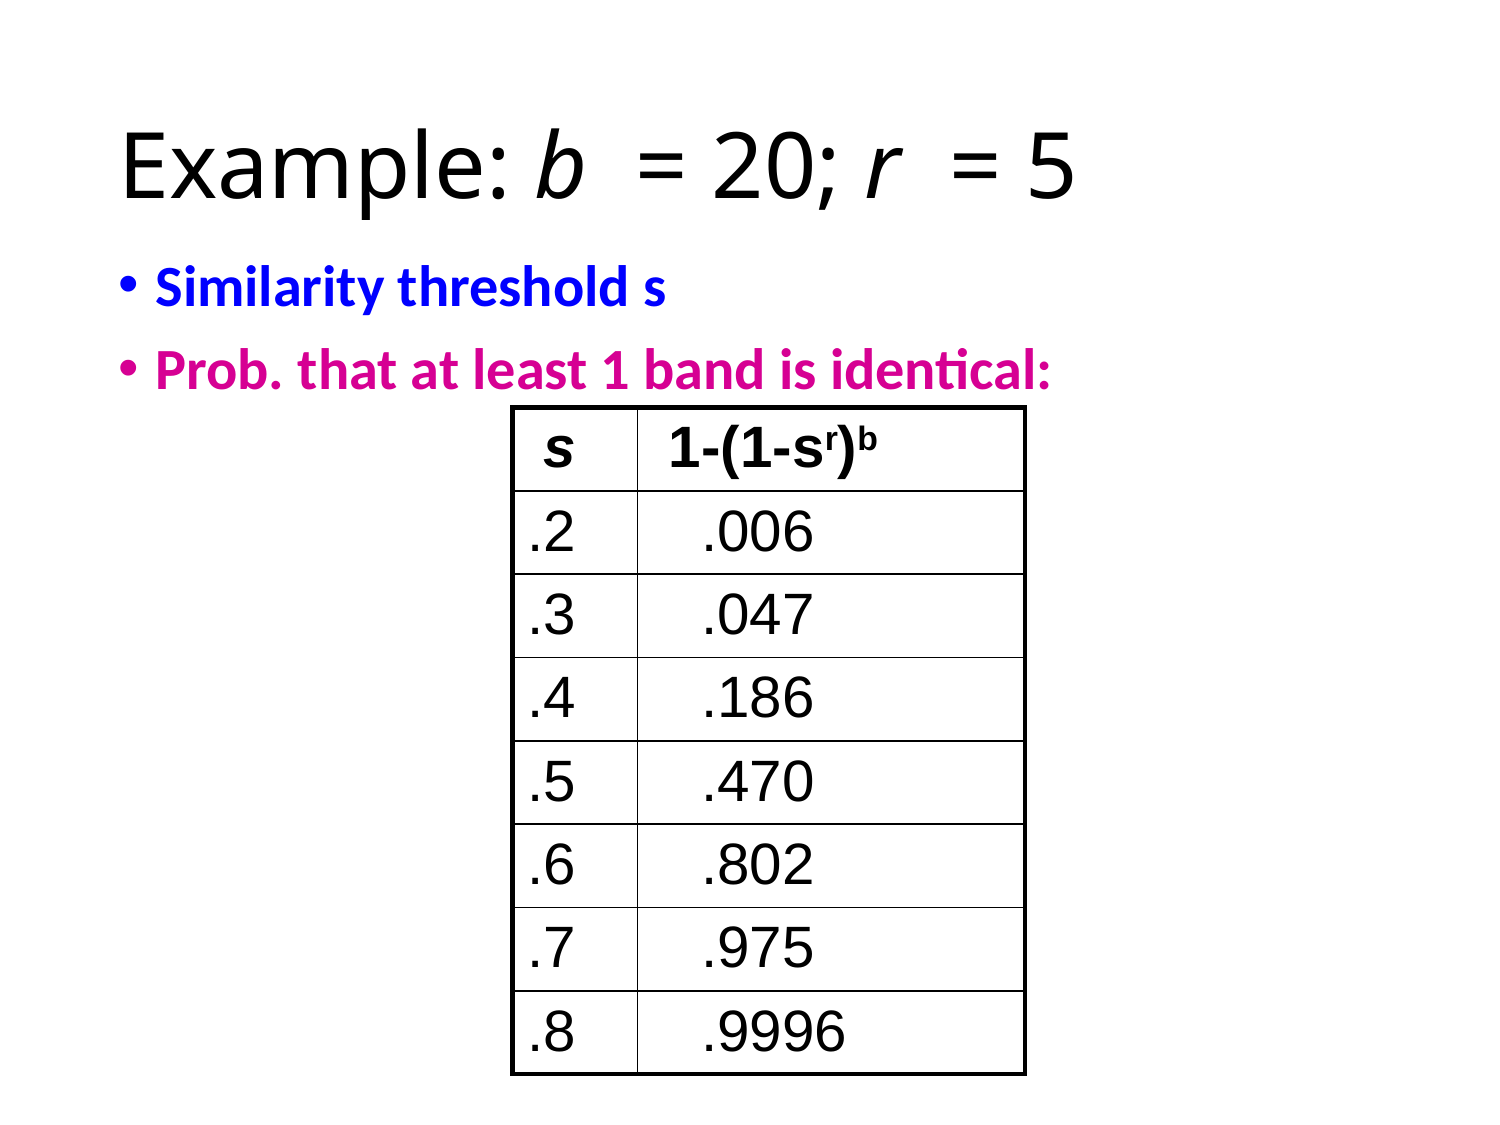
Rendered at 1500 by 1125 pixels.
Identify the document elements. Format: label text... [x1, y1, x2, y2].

table_cell .802 [638, 825, 1023, 907]
table_header 1-(1-sr)b [638, 410, 1023, 490]
table_header s [515, 410, 637, 490]
table_cell .4 [515, 658, 637, 740]
table_cell .047 [638, 575, 1023, 657]
table_cell .8 [515, 992, 637, 1072]
table_cell .2 [515, 492, 637, 573]
list Similarity threshold s Prob. that at least 1 band is identical: [103, 248, 1397, 963]
table_cell .7 [515, 908, 637, 990]
table_cell .470 [638, 742, 1023, 823]
title Example: b = 20; r = 5 [103, 59, 1397, 248]
table_cell .3 [515, 575, 637, 657]
table_cell .186 [638, 658, 1023, 740]
table_cell .5 [515, 742, 637, 823]
table_cell .9996 [638, 992, 1023, 1072]
table_cell .6 [515, 825, 637, 907]
table_cell .006 [638, 492, 1023, 573]
table_cell .975 [638, 908, 1023, 990]
